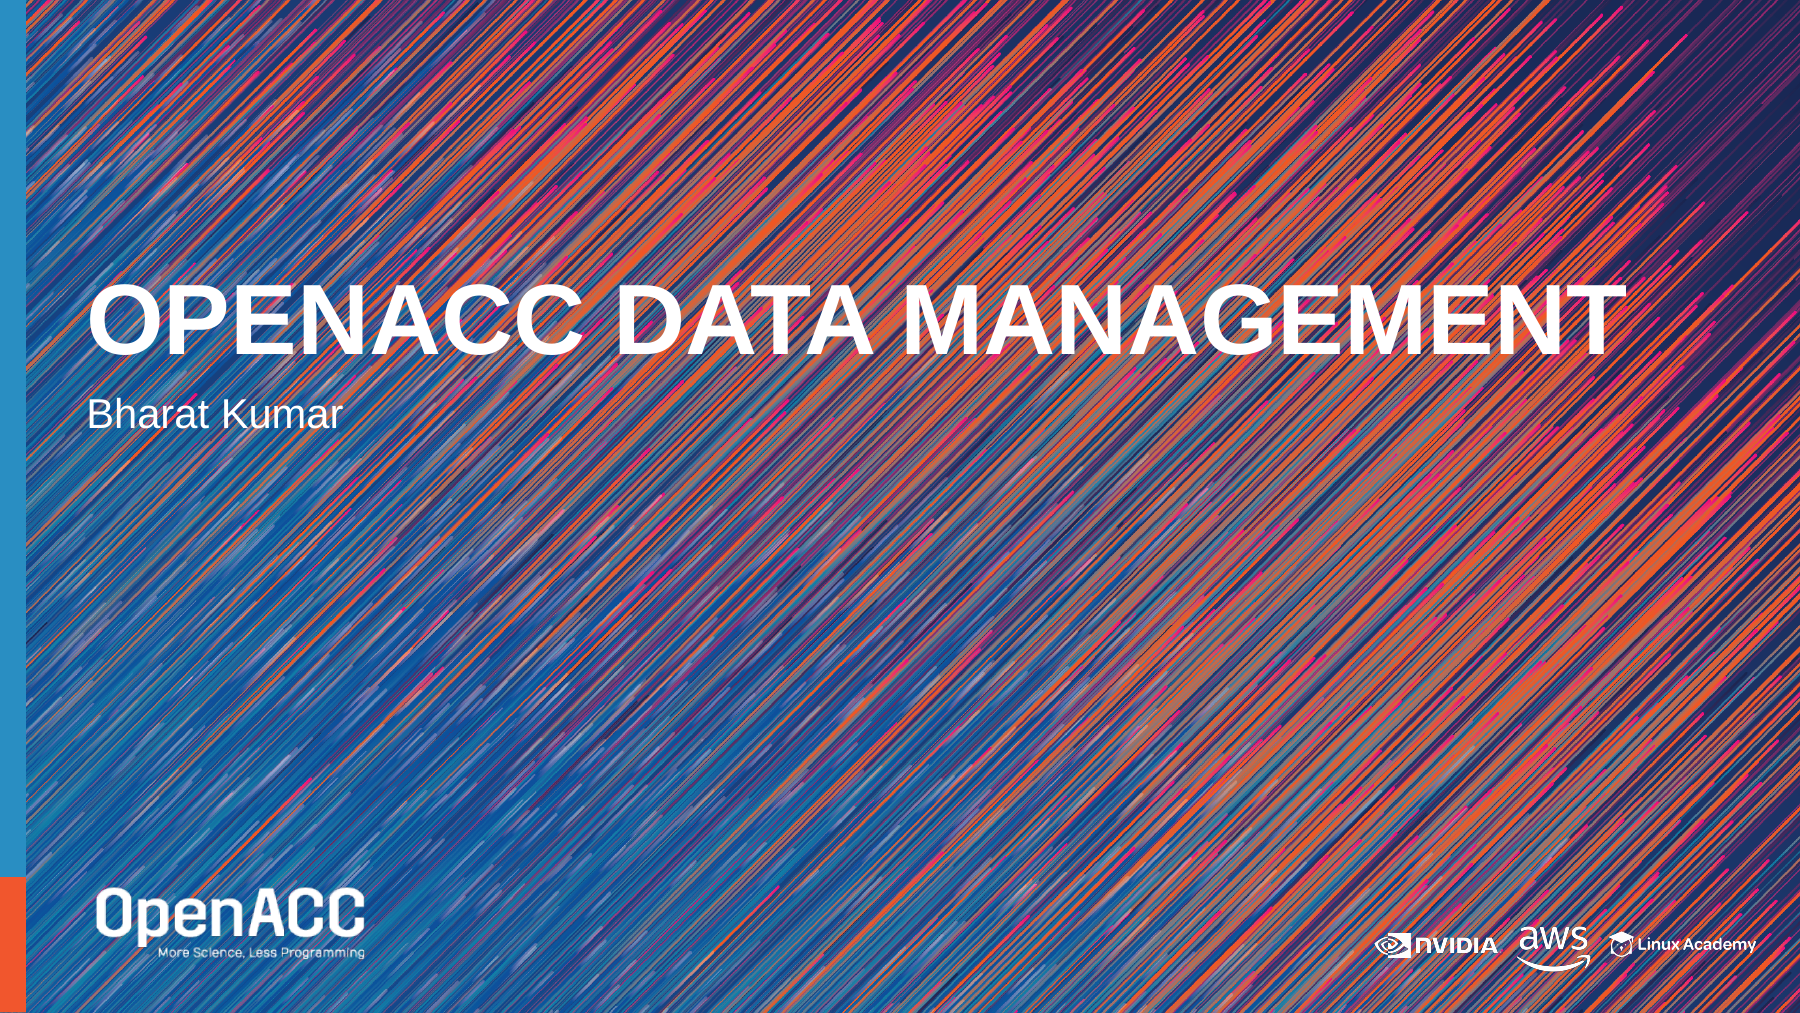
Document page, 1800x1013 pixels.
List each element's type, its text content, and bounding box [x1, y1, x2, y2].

title OpenACC Data Management [70, 150, 1739, 384]
picture [26, 0, 1800, 1013]
subtitle Bharat Kumar [70, 385, 1544, 447]
